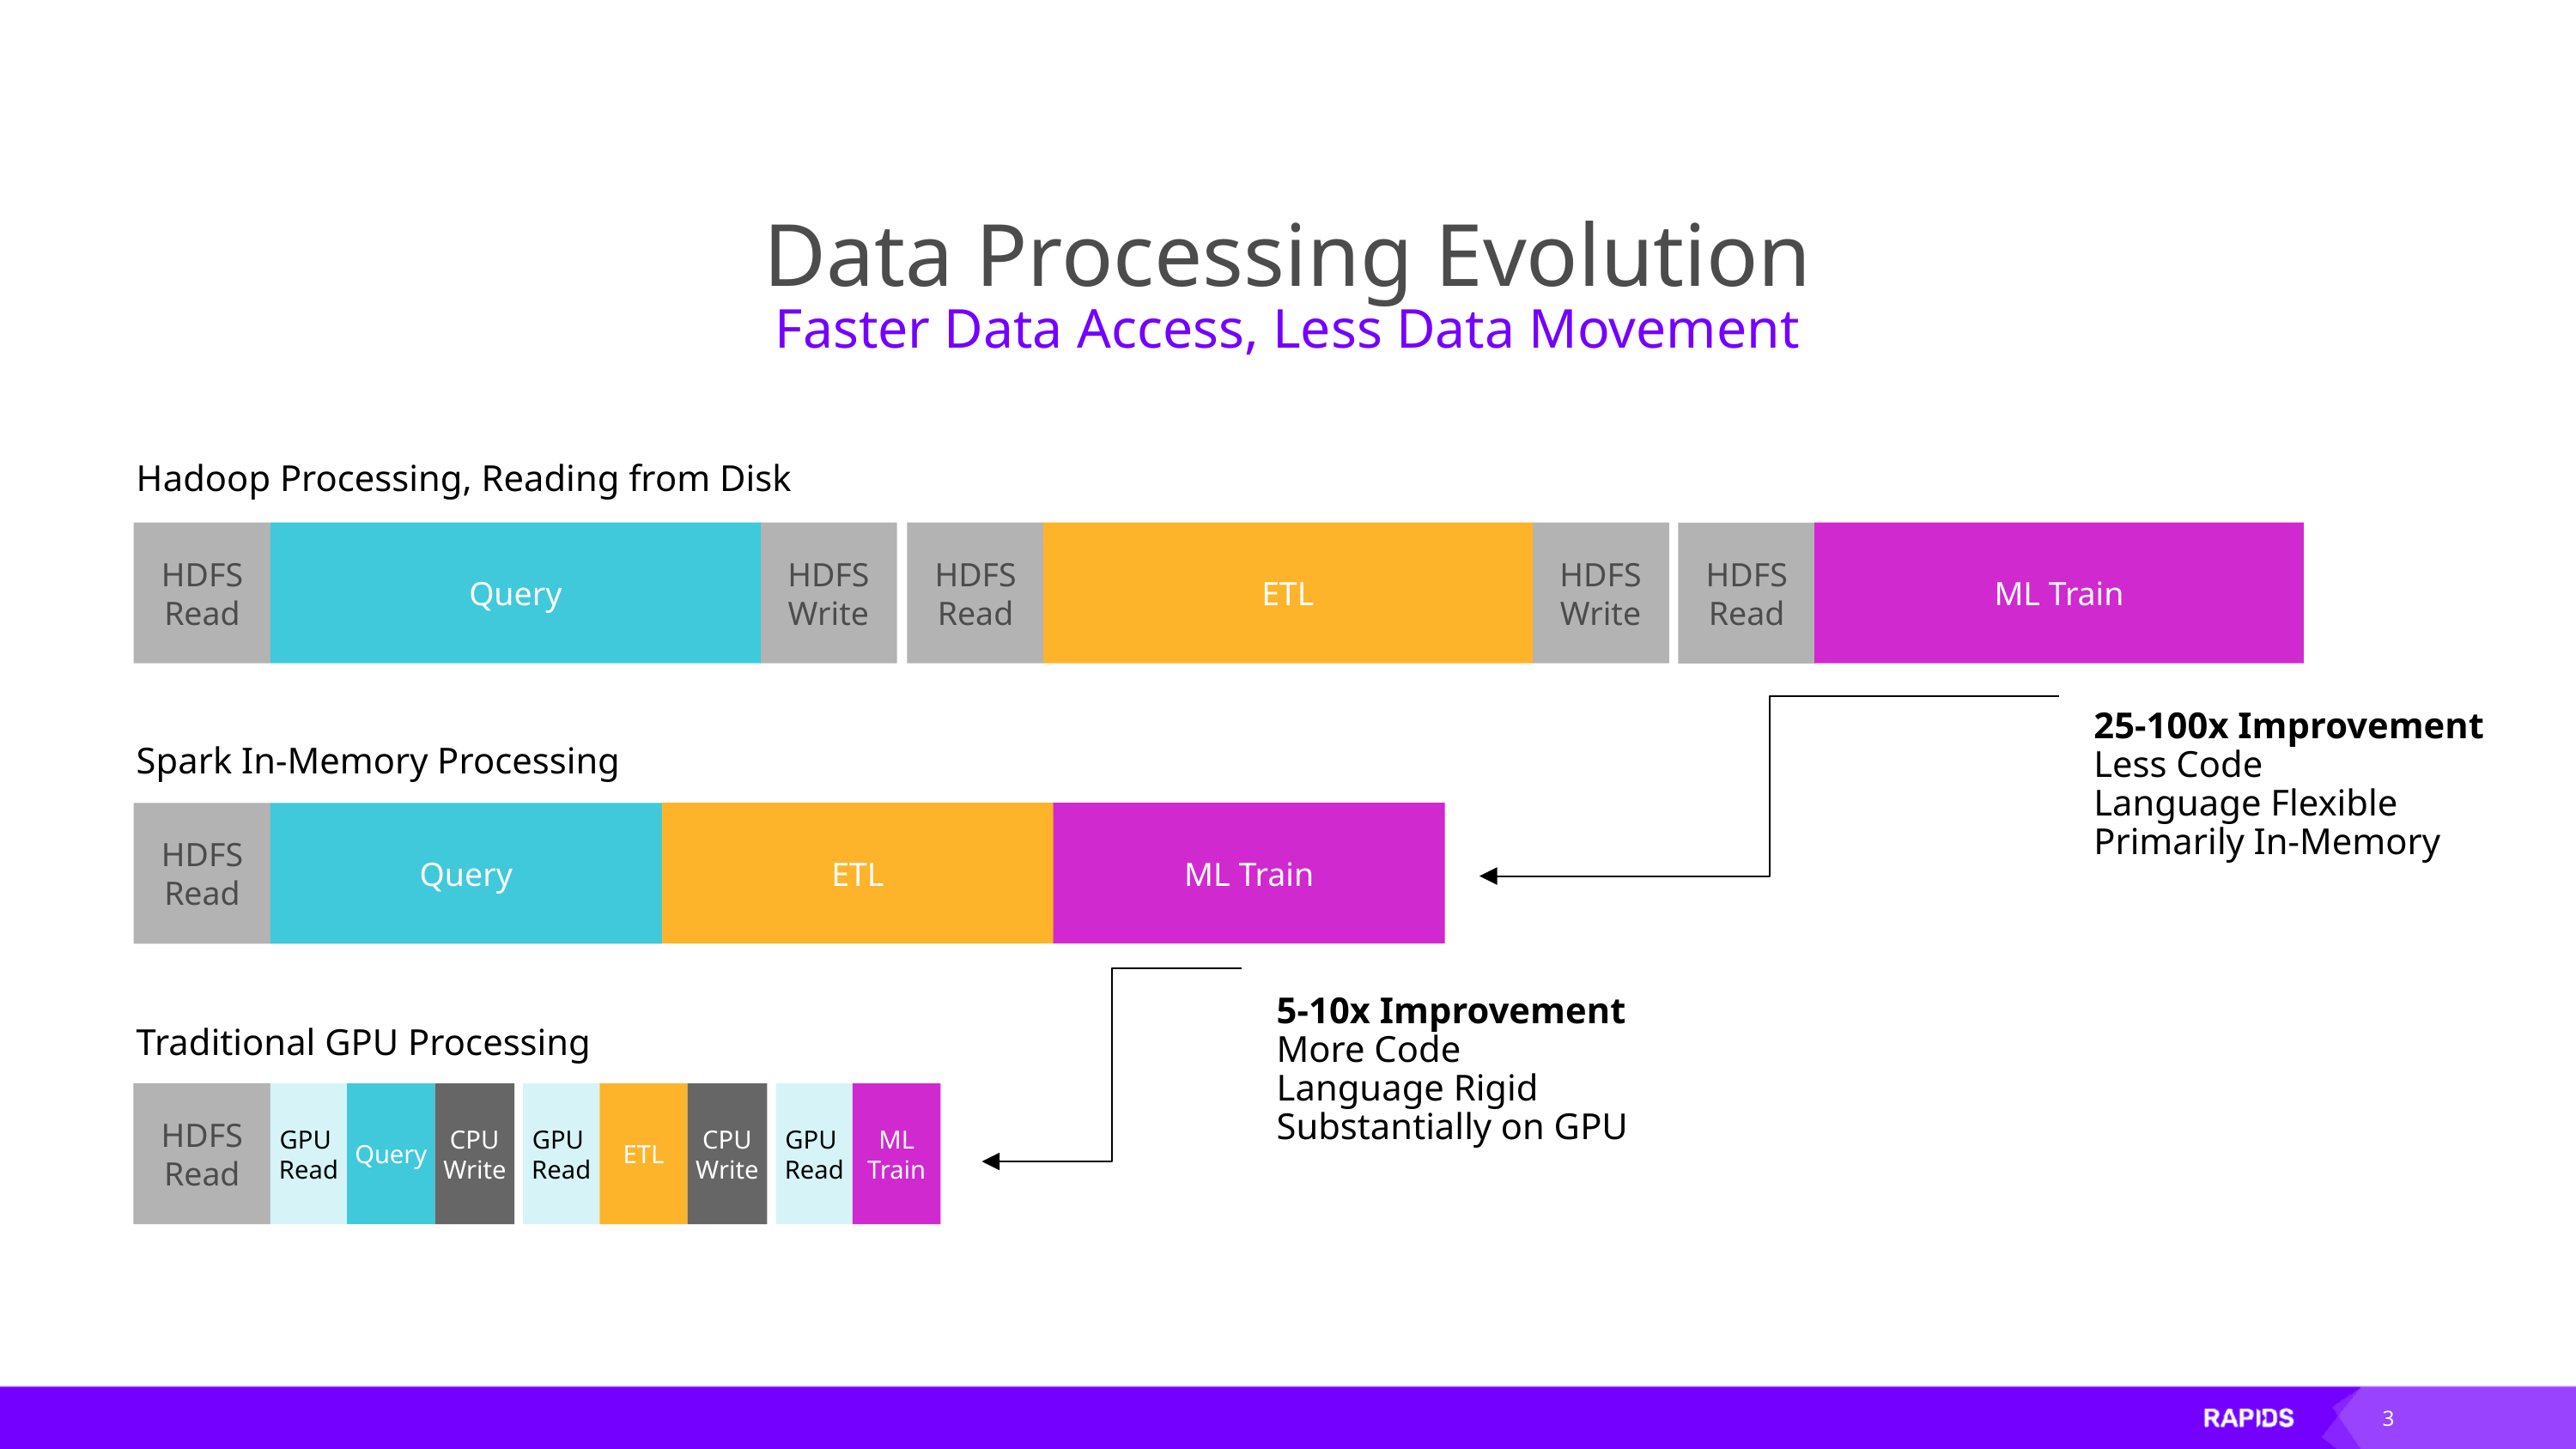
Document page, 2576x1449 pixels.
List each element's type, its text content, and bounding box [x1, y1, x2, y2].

title Data Processing Evolution [117, 173, 2459, 295]
list Faster Data Access, Less Data Movement [117, 295, 2459, 419]
text_box GPU Read [270, 1083, 347, 1225]
text_box ML Train [852, 1083, 941, 1225]
text_box ML Train [1053, 803, 1445, 944]
text_box CPU Write [687, 1083, 768, 1225]
text_box ETL [661, 803, 1053, 944]
text_box HDFS Read [907, 522, 1043, 664]
text_box HDFS Read [1678, 522, 1814, 664]
text_box GPU Read [775, 1083, 852, 1225]
text_box ML Train [1814, 522, 2304, 664]
text_box CPU Write [434, 1083, 515, 1225]
text_box HDFS Read [133, 1082, 271, 1225]
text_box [1479, 695, 2060, 876]
text_box HDFS Write [1534, 522, 1669, 664]
text_box 5-10x Improvement More Code Language Rigid Substantially on GPU [1255, 984, 1662, 1195]
text_box HDFS Write [761, 522, 897, 664]
text_box HDFS Read [133, 522, 270, 664]
text_box Traditional GPU Processing [114, 1009, 977, 1078]
text_box HDFS Read [133, 803, 270, 944]
text_box GPU Read [523, 1083, 599, 1225]
text_box Query [270, 522, 761, 664]
picture [0, 0, 2576, 1449]
text_box Spark In-Memory Processing [114, 728, 1035, 797]
text_box 25-100x Improvement Less Code Language Flexible Primarily In-Memory [2072, 699, 2510, 871]
text_box Hadoop Processing, Reading from Disk [114, 446, 1035, 514]
text_box Query [347, 1083, 434, 1225]
text_box ETL [1043, 522, 1534, 664]
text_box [981, 967, 1242, 1162]
text_box Query [270, 803, 661, 944]
text_box ETL [599, 1083, 687, 1225]
